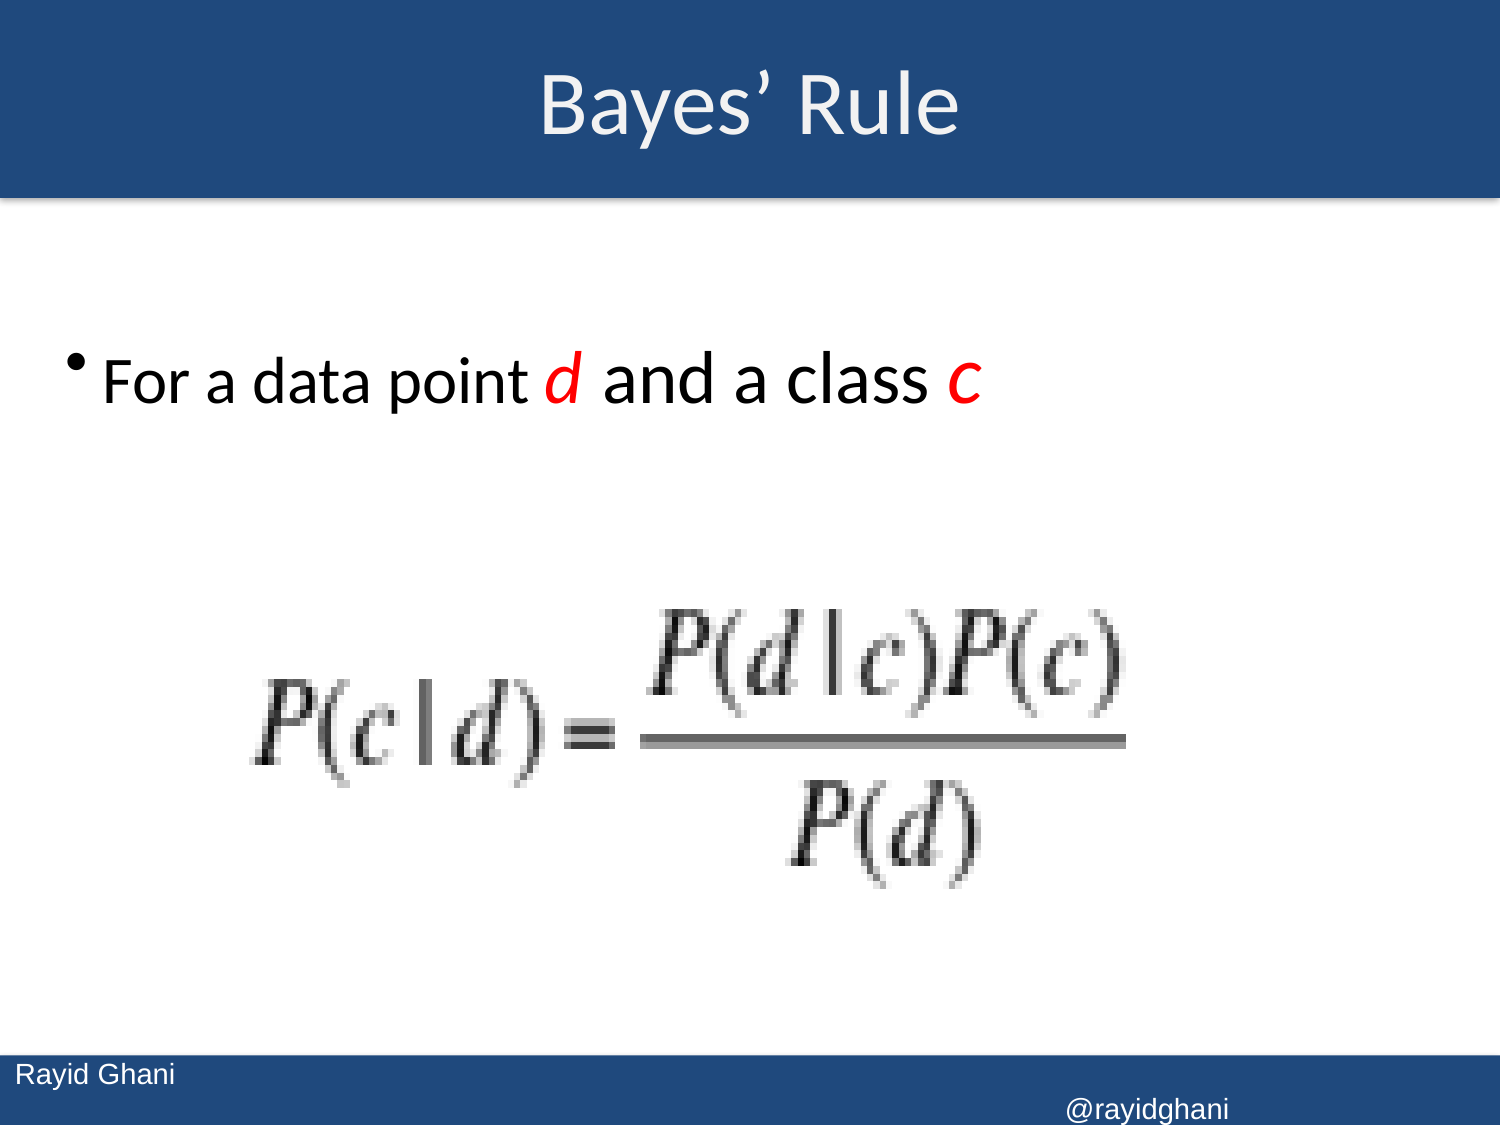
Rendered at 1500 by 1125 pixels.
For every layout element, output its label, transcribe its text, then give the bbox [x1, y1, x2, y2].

title Bayes’ Rule [0, 3, 1500, 192]
list For a data point d and a class c [50, 312, 1400, 896]
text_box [237, 571, 1133, 906]
